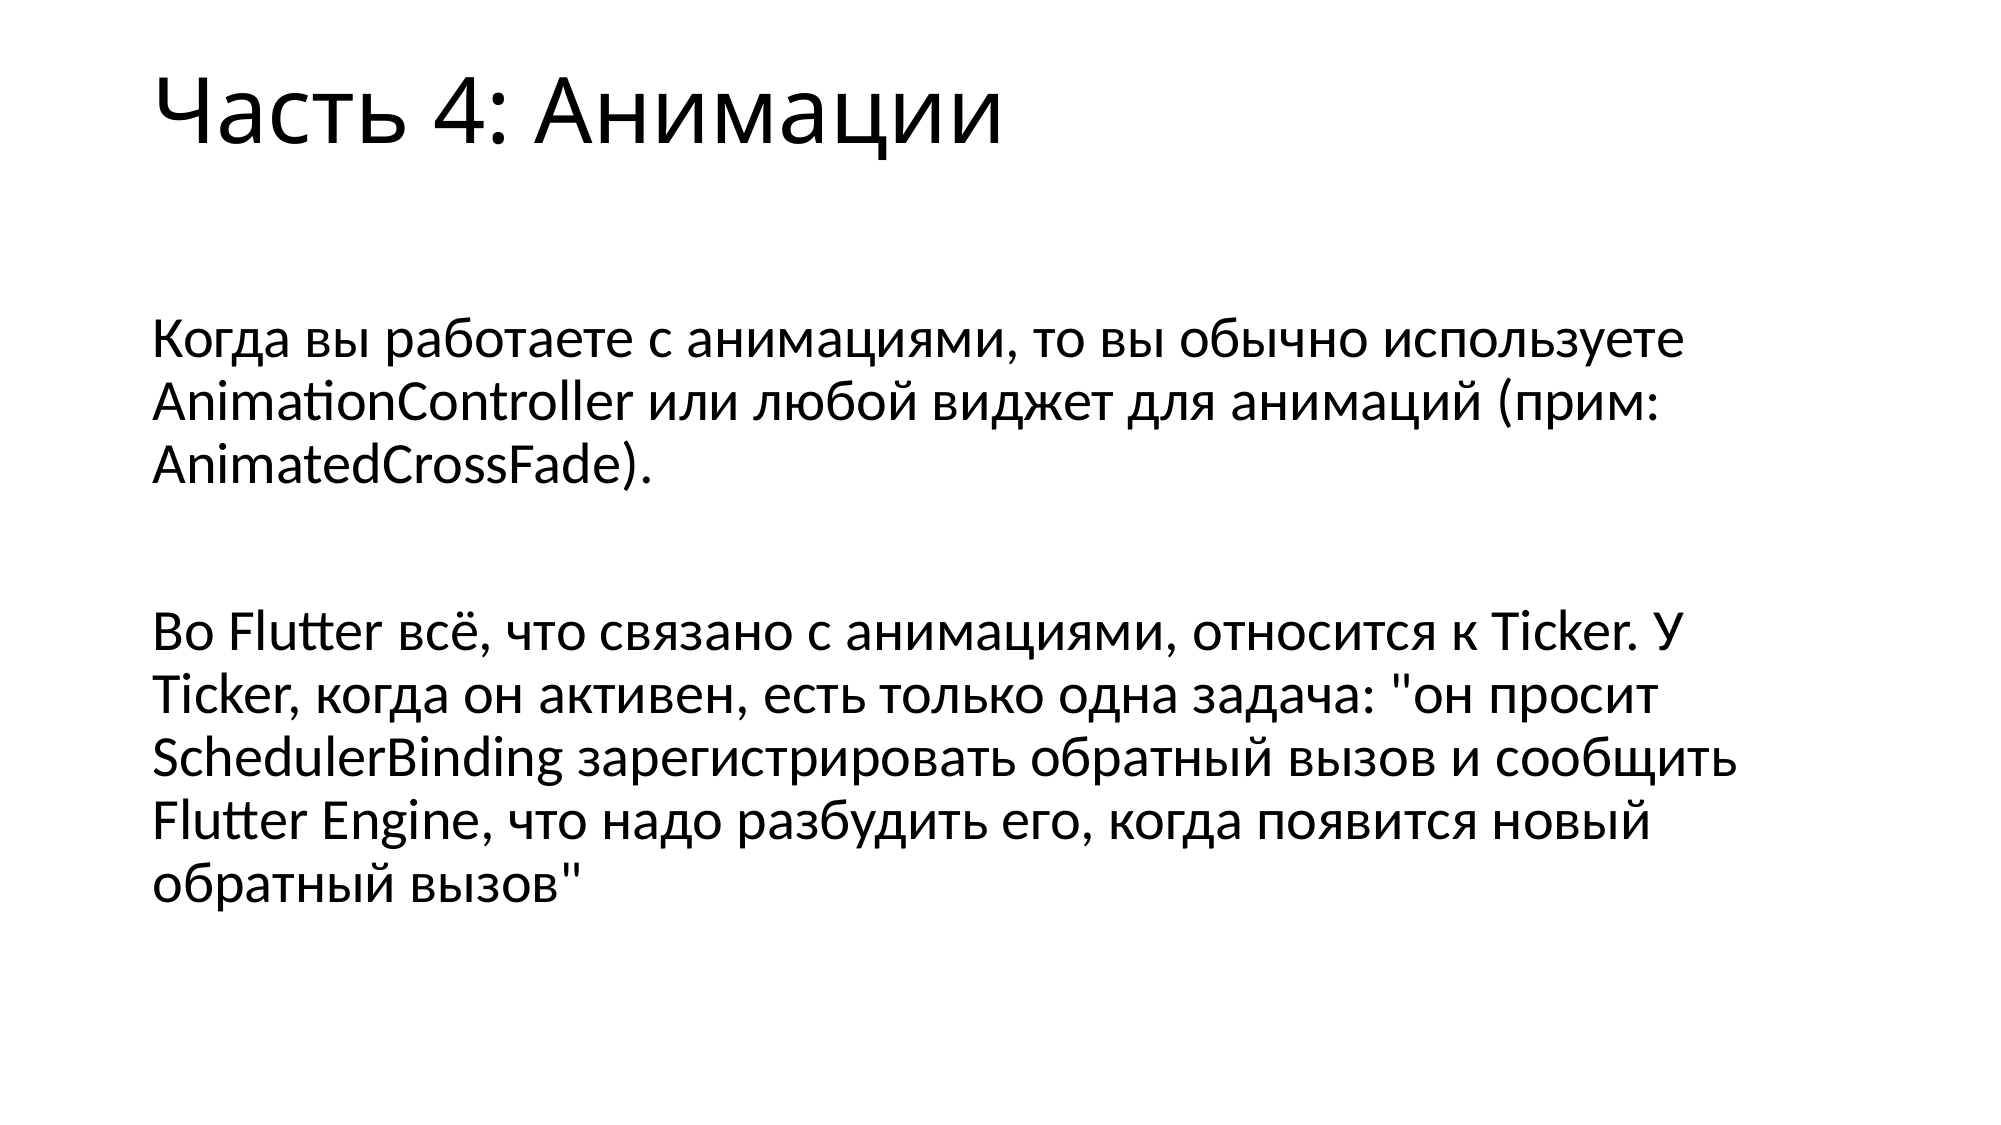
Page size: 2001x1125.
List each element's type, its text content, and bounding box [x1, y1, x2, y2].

list Когда вы работаете с анимациями, то вы обычно используете AnimationController или любой виджет для анимаций (прим: AnimatedCrossFade). Во Flutter всё, что связано с анимациями, относится к Ticker. У Ticker, когда он активен, есть только одна задача: "он просит SchedulerBinding зарегистрировать обратный вызов и сообщить Flutter Engine, что надо разбудить его, когда появится новый обратный вызов" [137, 299, 1863, 1014]
title Часть 4: Анимации [137, 59, 1863, 278]
